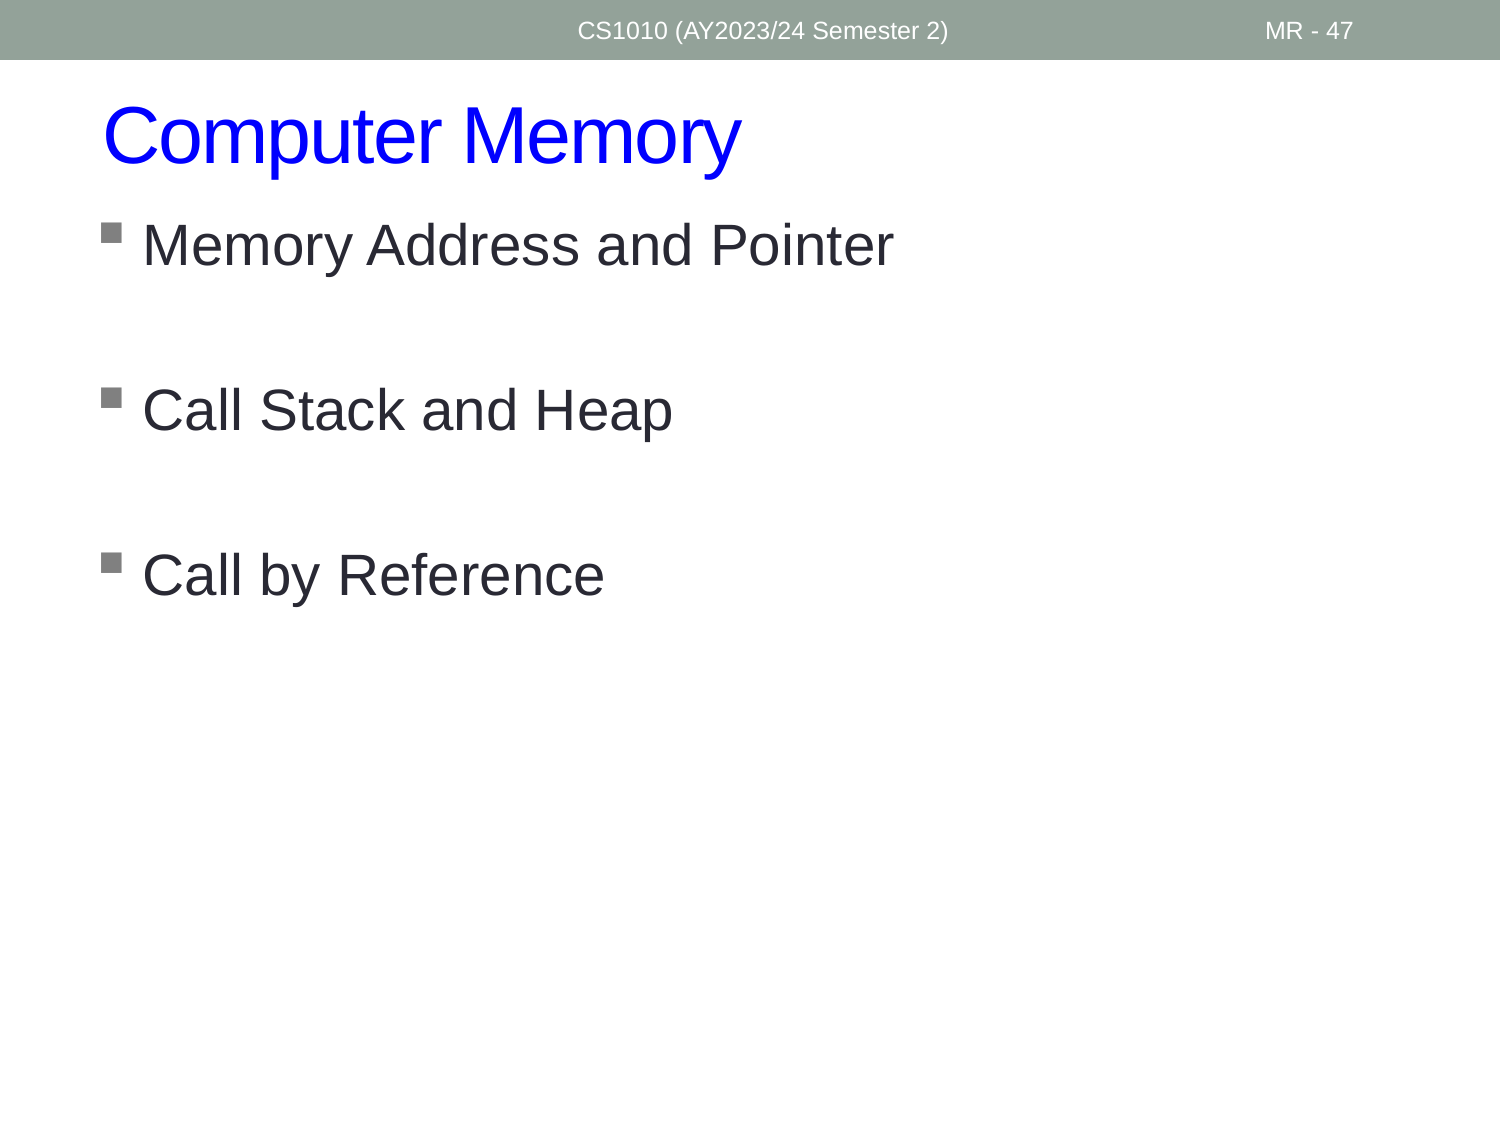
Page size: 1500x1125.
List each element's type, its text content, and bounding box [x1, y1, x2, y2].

text_box Memory Address and Pointer Call Stack and Heap Call by Reference [80, 199, 1411, 963]
slide_number MR - 47 [1250, 3, 1425, 57]
footer CS1010 (AY2023/24 Semester 2) [562, 3, 1238, 57]
title Computer Memory [87, 75, 1425, 188]
